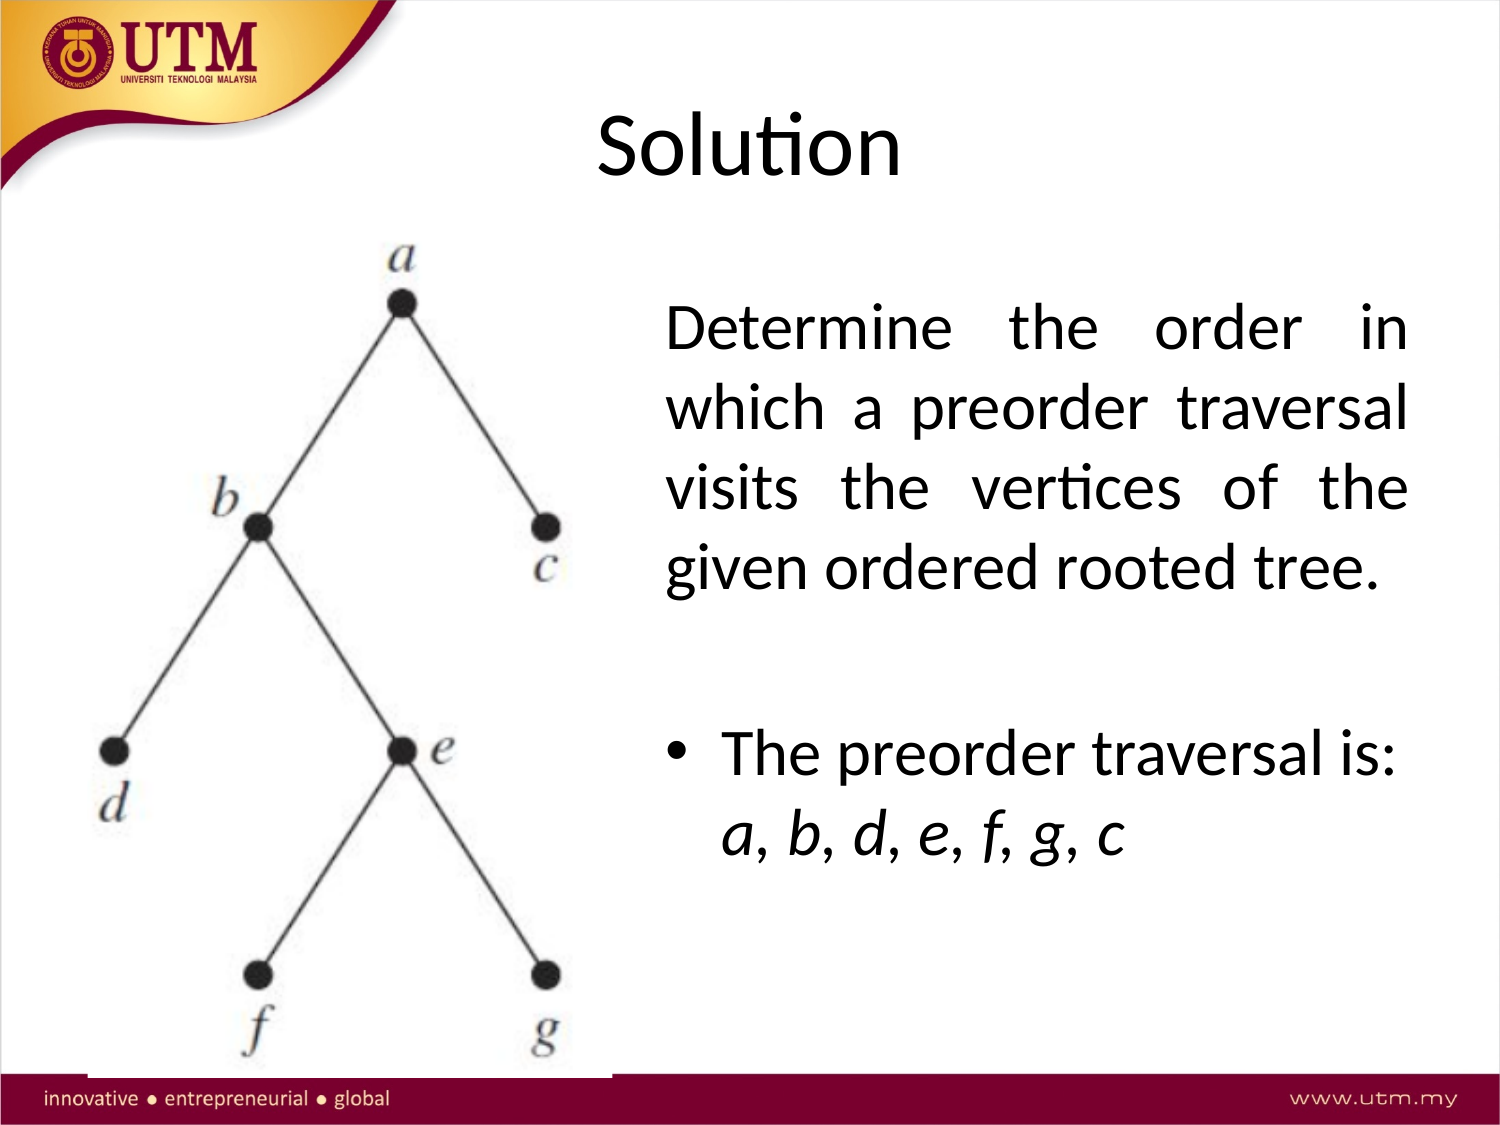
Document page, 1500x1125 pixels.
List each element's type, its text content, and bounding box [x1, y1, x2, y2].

list Determine the order in which a preorder traversal visits the vertices of the given ordered rooted tree. The preorder traversal is: a, b, d, e, f, g, c [650, 275, 1425, 1005]
picture [0, 0, 1500, 1125]
title Solution [75, 45, 1425, 233]
